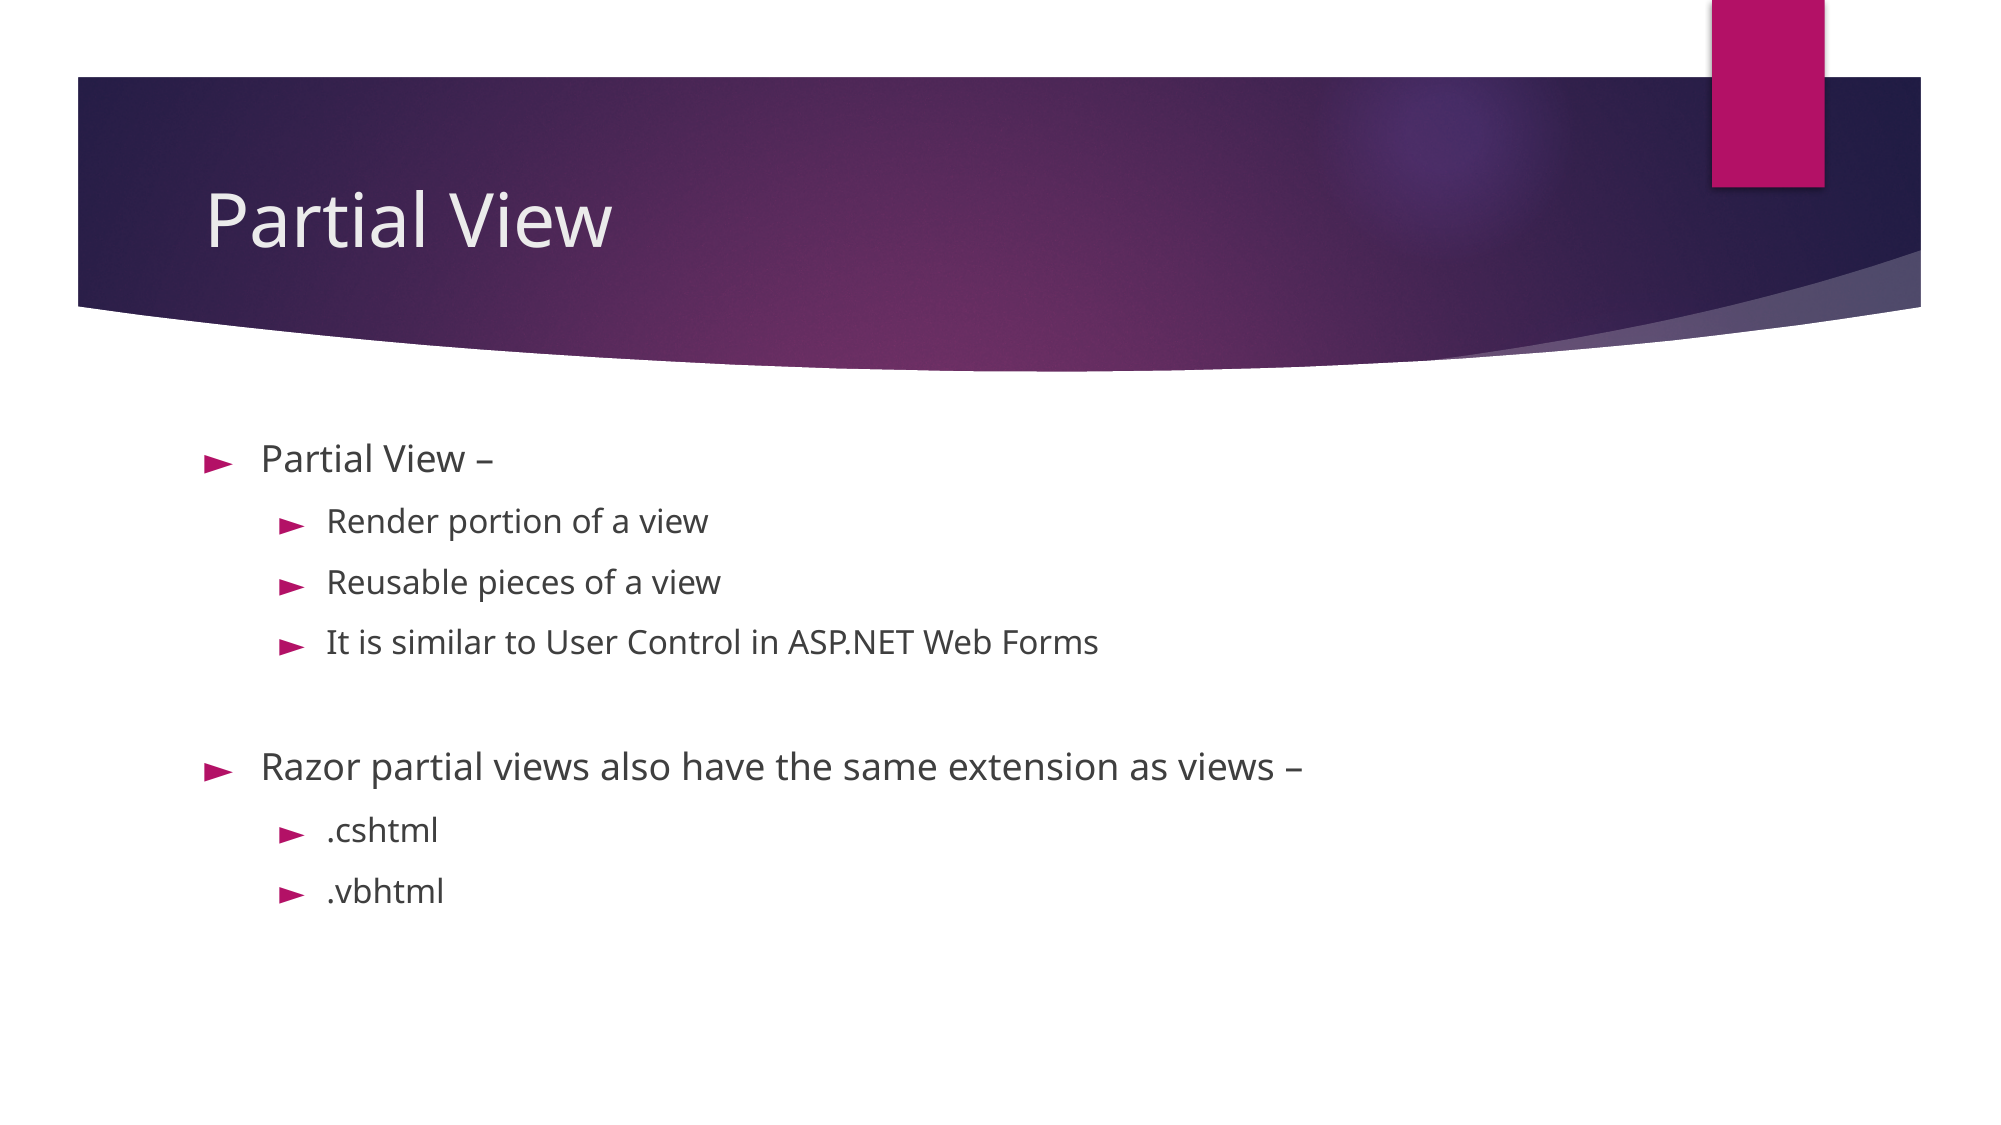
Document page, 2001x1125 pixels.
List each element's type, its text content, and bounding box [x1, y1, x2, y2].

title Partial View [189, 159, 1627, 276]
list Partial View – Render portion of a view Reusable pieces of a view It is similar to User Control in ASP.NET Web Forms Razor partial views also have the same extension as views – .cshtml .vbhtml [189, 427, 1638, 988]
picture [79, 78, 1920, 371]
